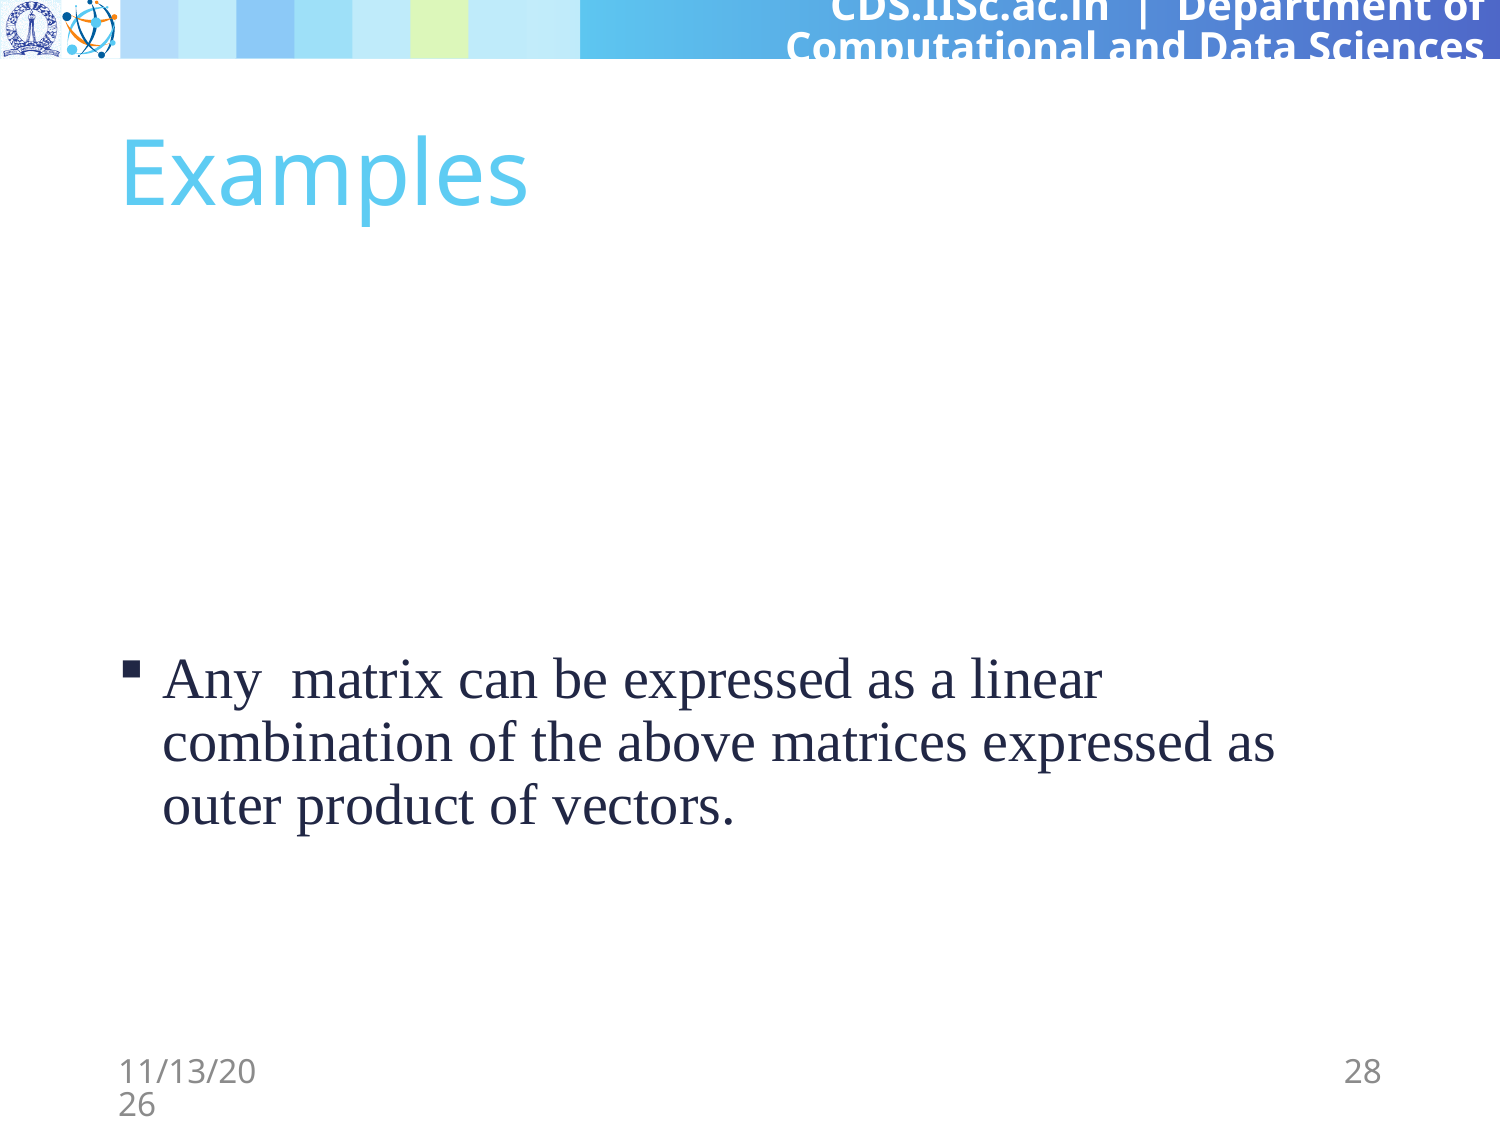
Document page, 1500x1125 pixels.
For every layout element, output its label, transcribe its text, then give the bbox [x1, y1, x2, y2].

slide_number 28 [1248, 1042, 1397, 1103]
title Examples [103, 66, 1397, 285]
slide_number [103, 1042, 273, 1103]
